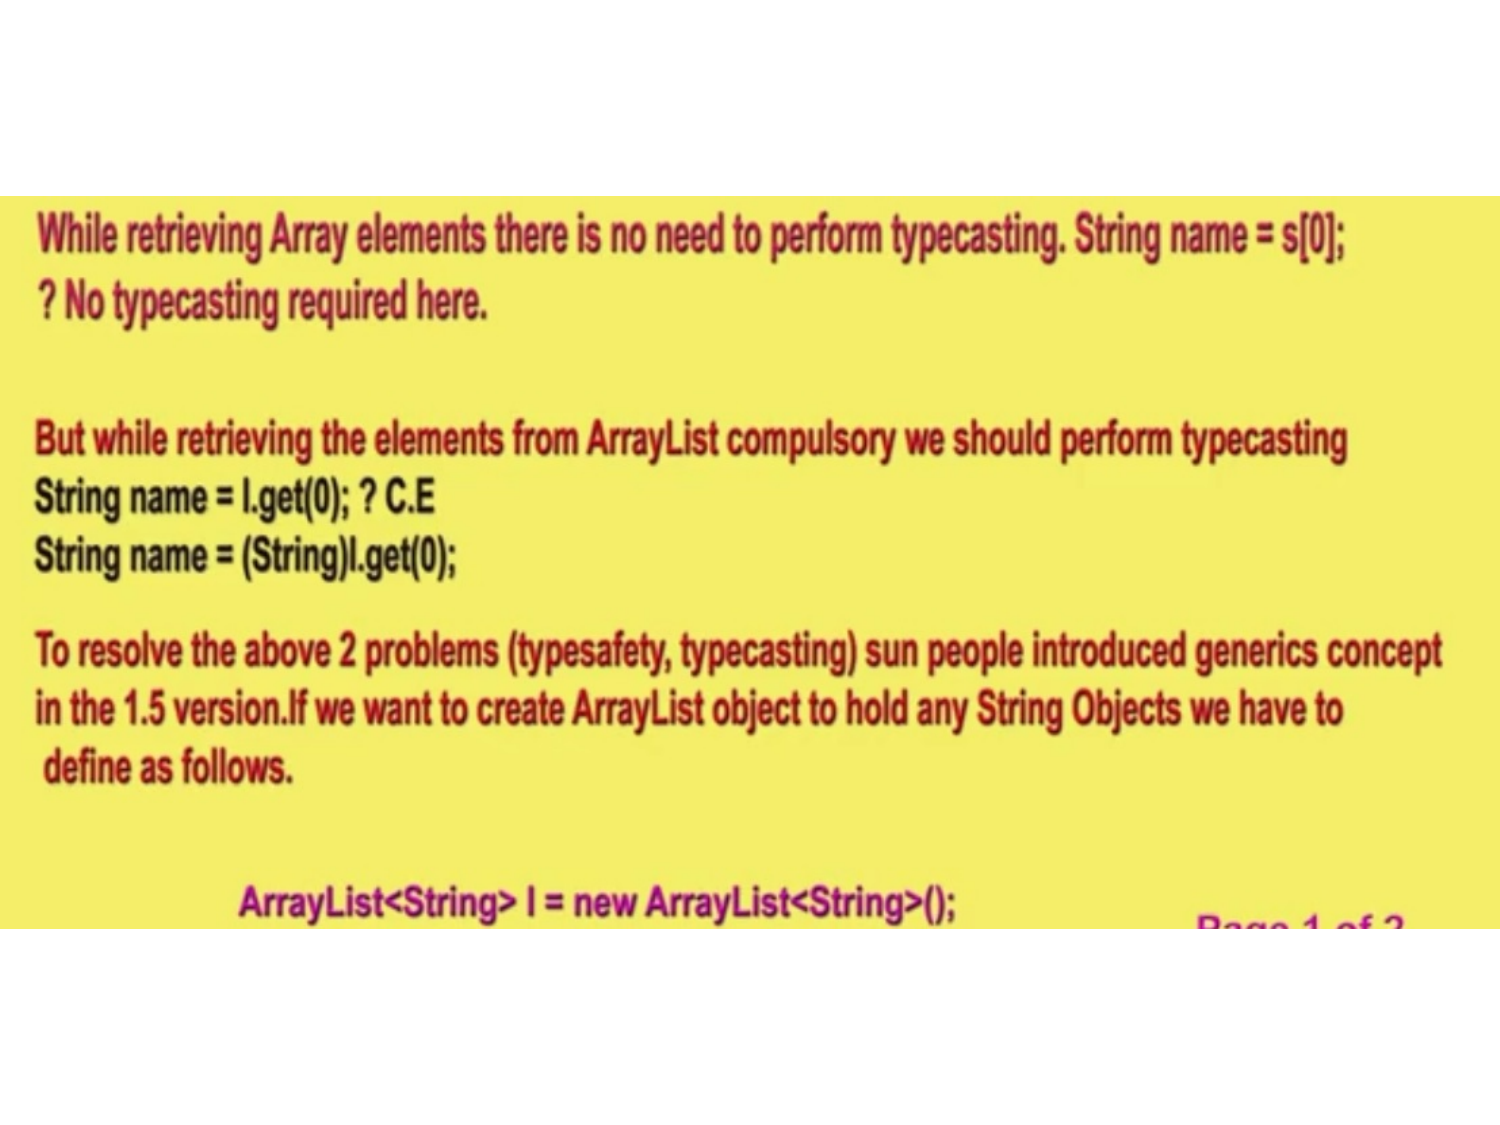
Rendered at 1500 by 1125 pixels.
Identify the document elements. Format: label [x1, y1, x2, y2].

picture [0, 196, 1500, 929]
